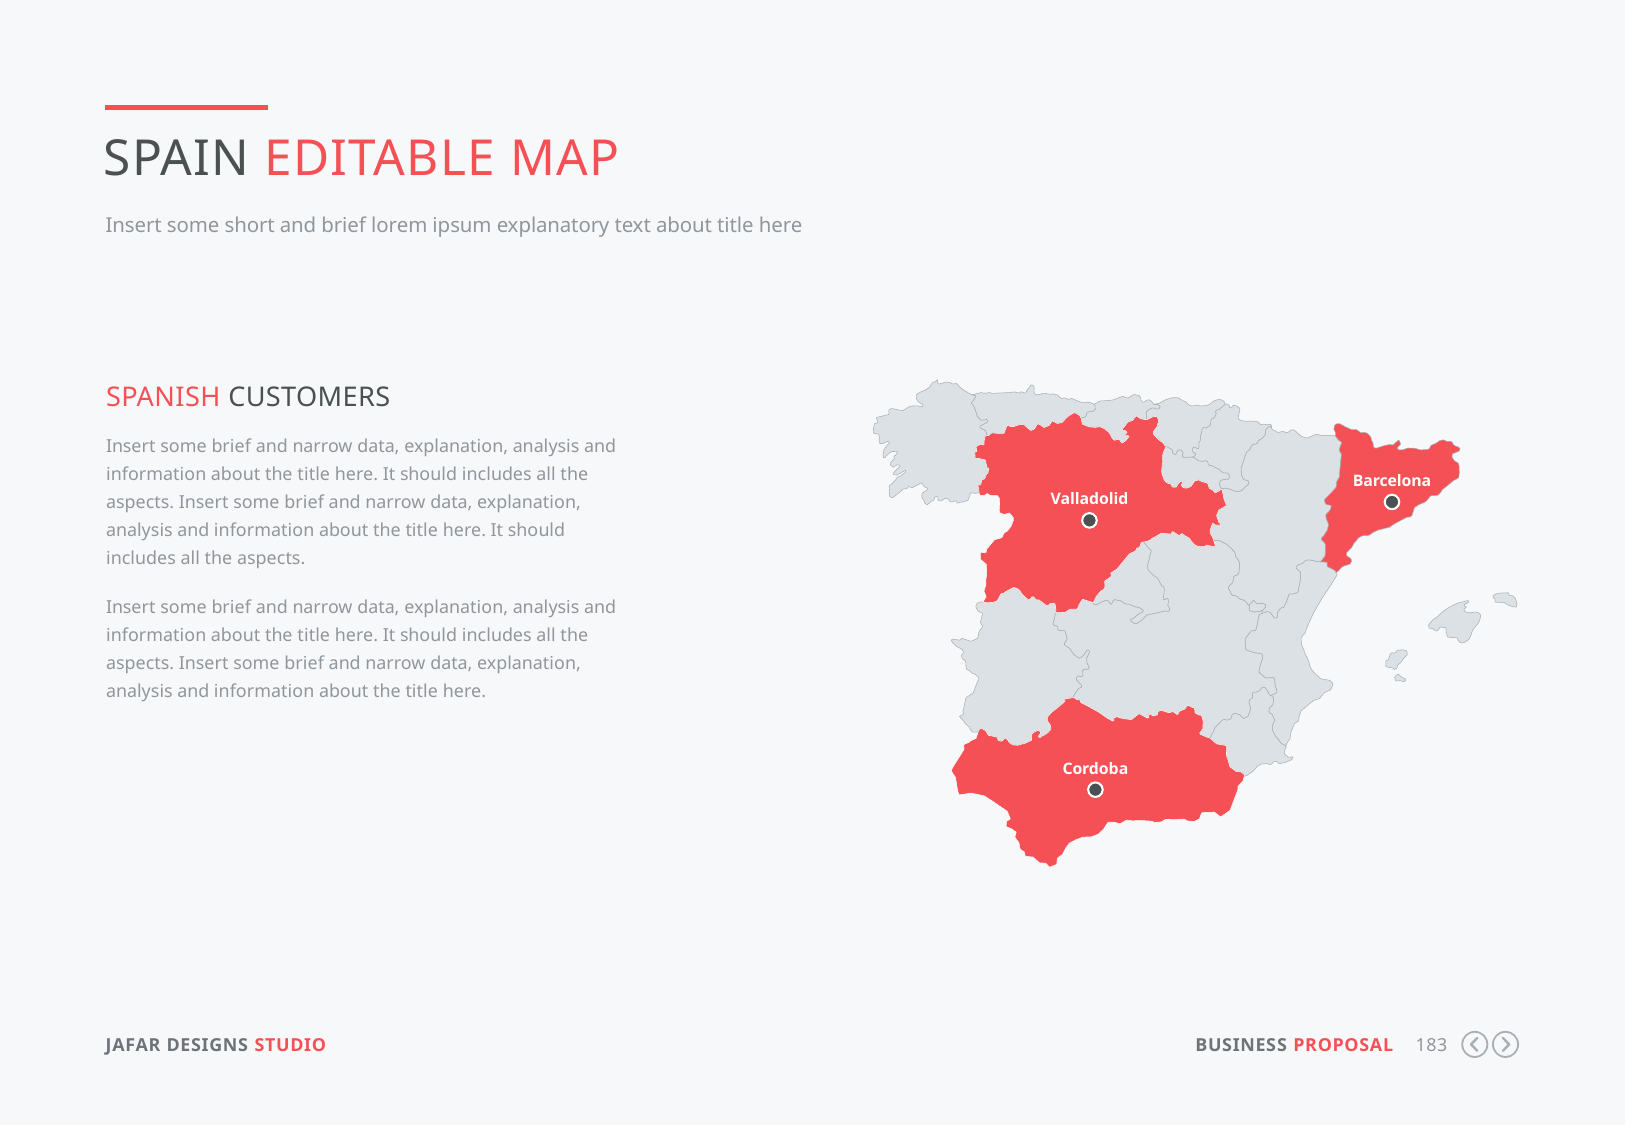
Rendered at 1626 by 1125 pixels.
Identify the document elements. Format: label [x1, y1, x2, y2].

text_box [106, 379, 628, 677]
list [105, 209, 1519, 241]
text_box [873, 379, 1518, 868]
list [103, 125, 1518, 188]
